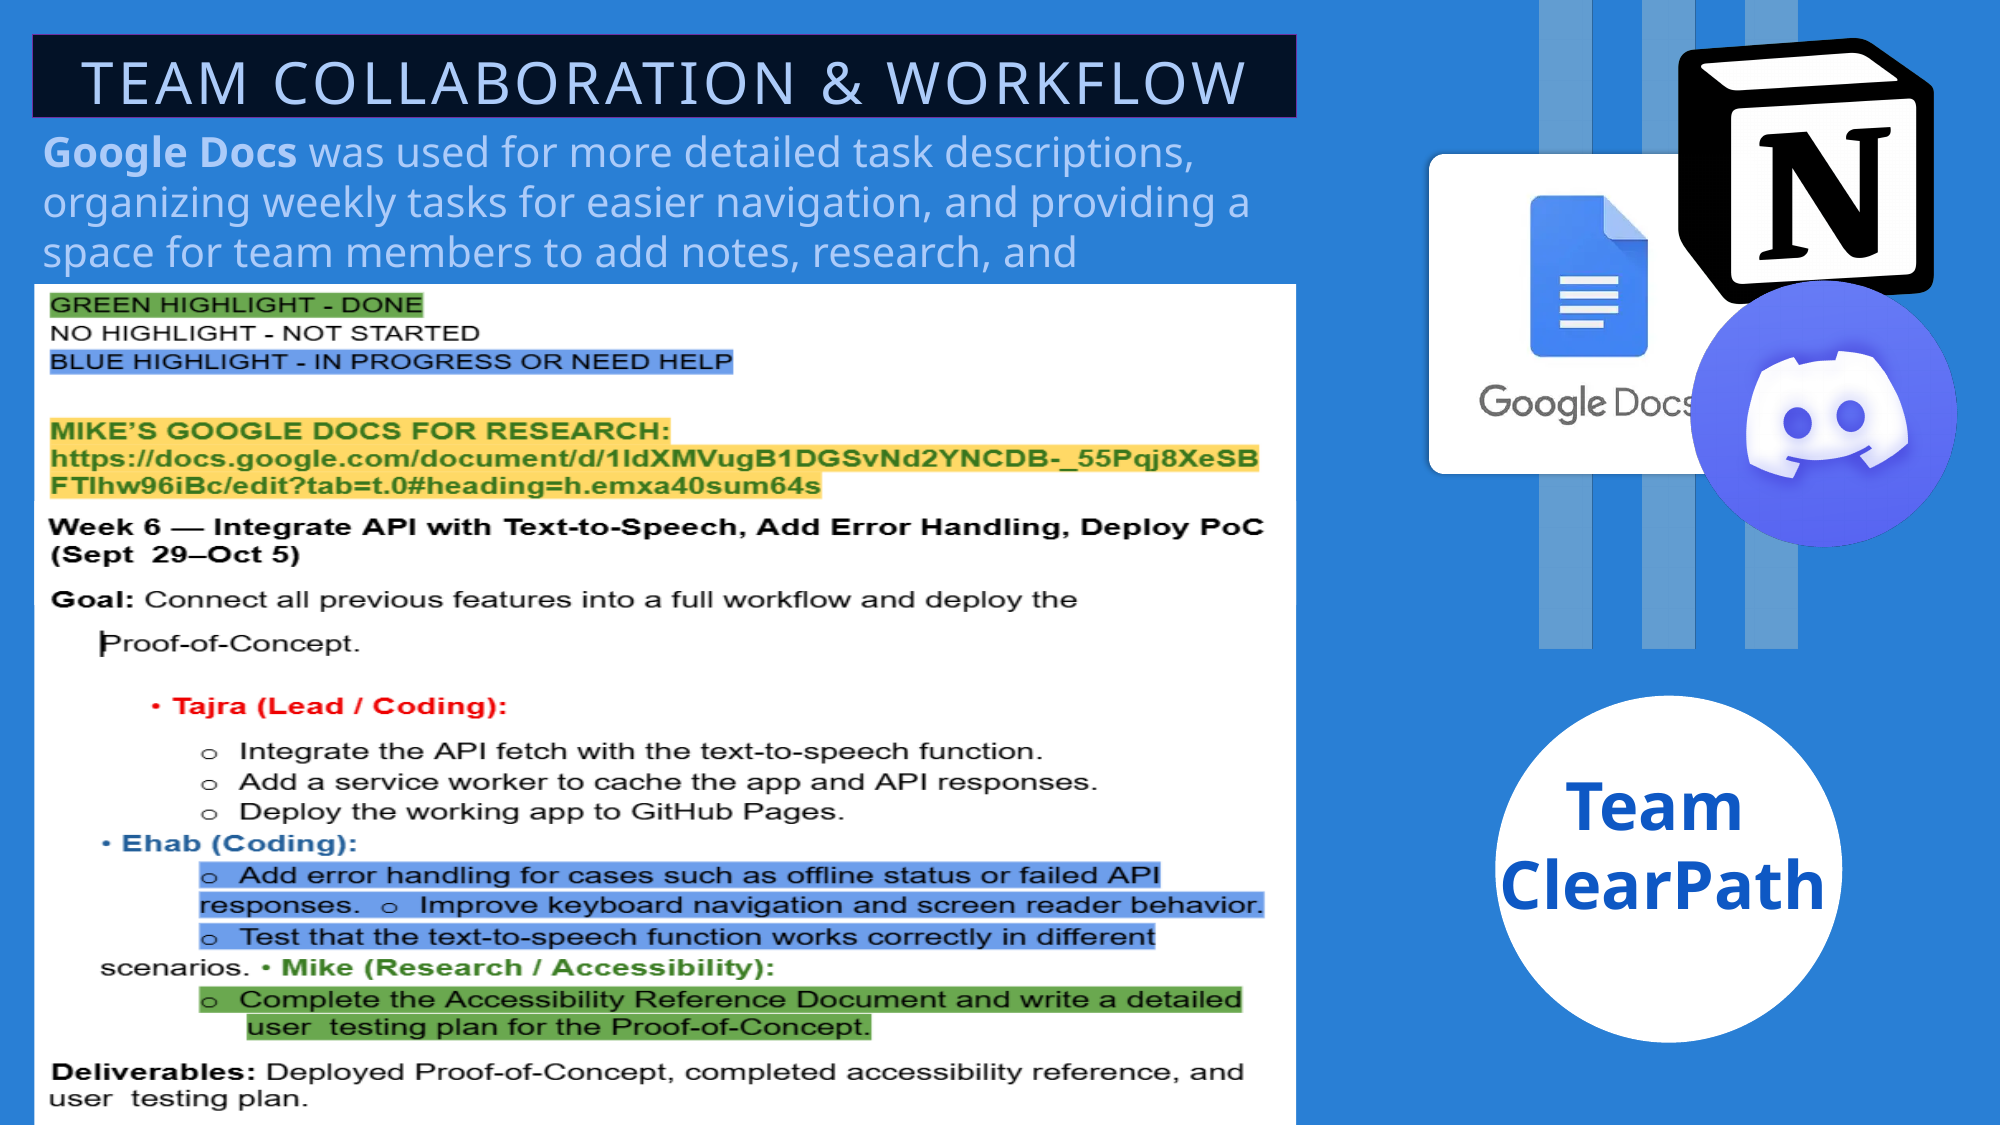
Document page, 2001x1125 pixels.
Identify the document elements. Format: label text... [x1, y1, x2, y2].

text_box Team ClearPath [1430, 755, 1897, 931]
title Team collaboration & workflow [32, 34, 1297, 118]
text_box Google Docs was used for more detailed task descriptions, organizing weekly tasks for easier navigation, and providing a space for team members to add notes, research, and comments. [27, 118, 1297, 334]
picture [1459, 0, 2000, 649]
picture [34, 284, 1297, 1125]
